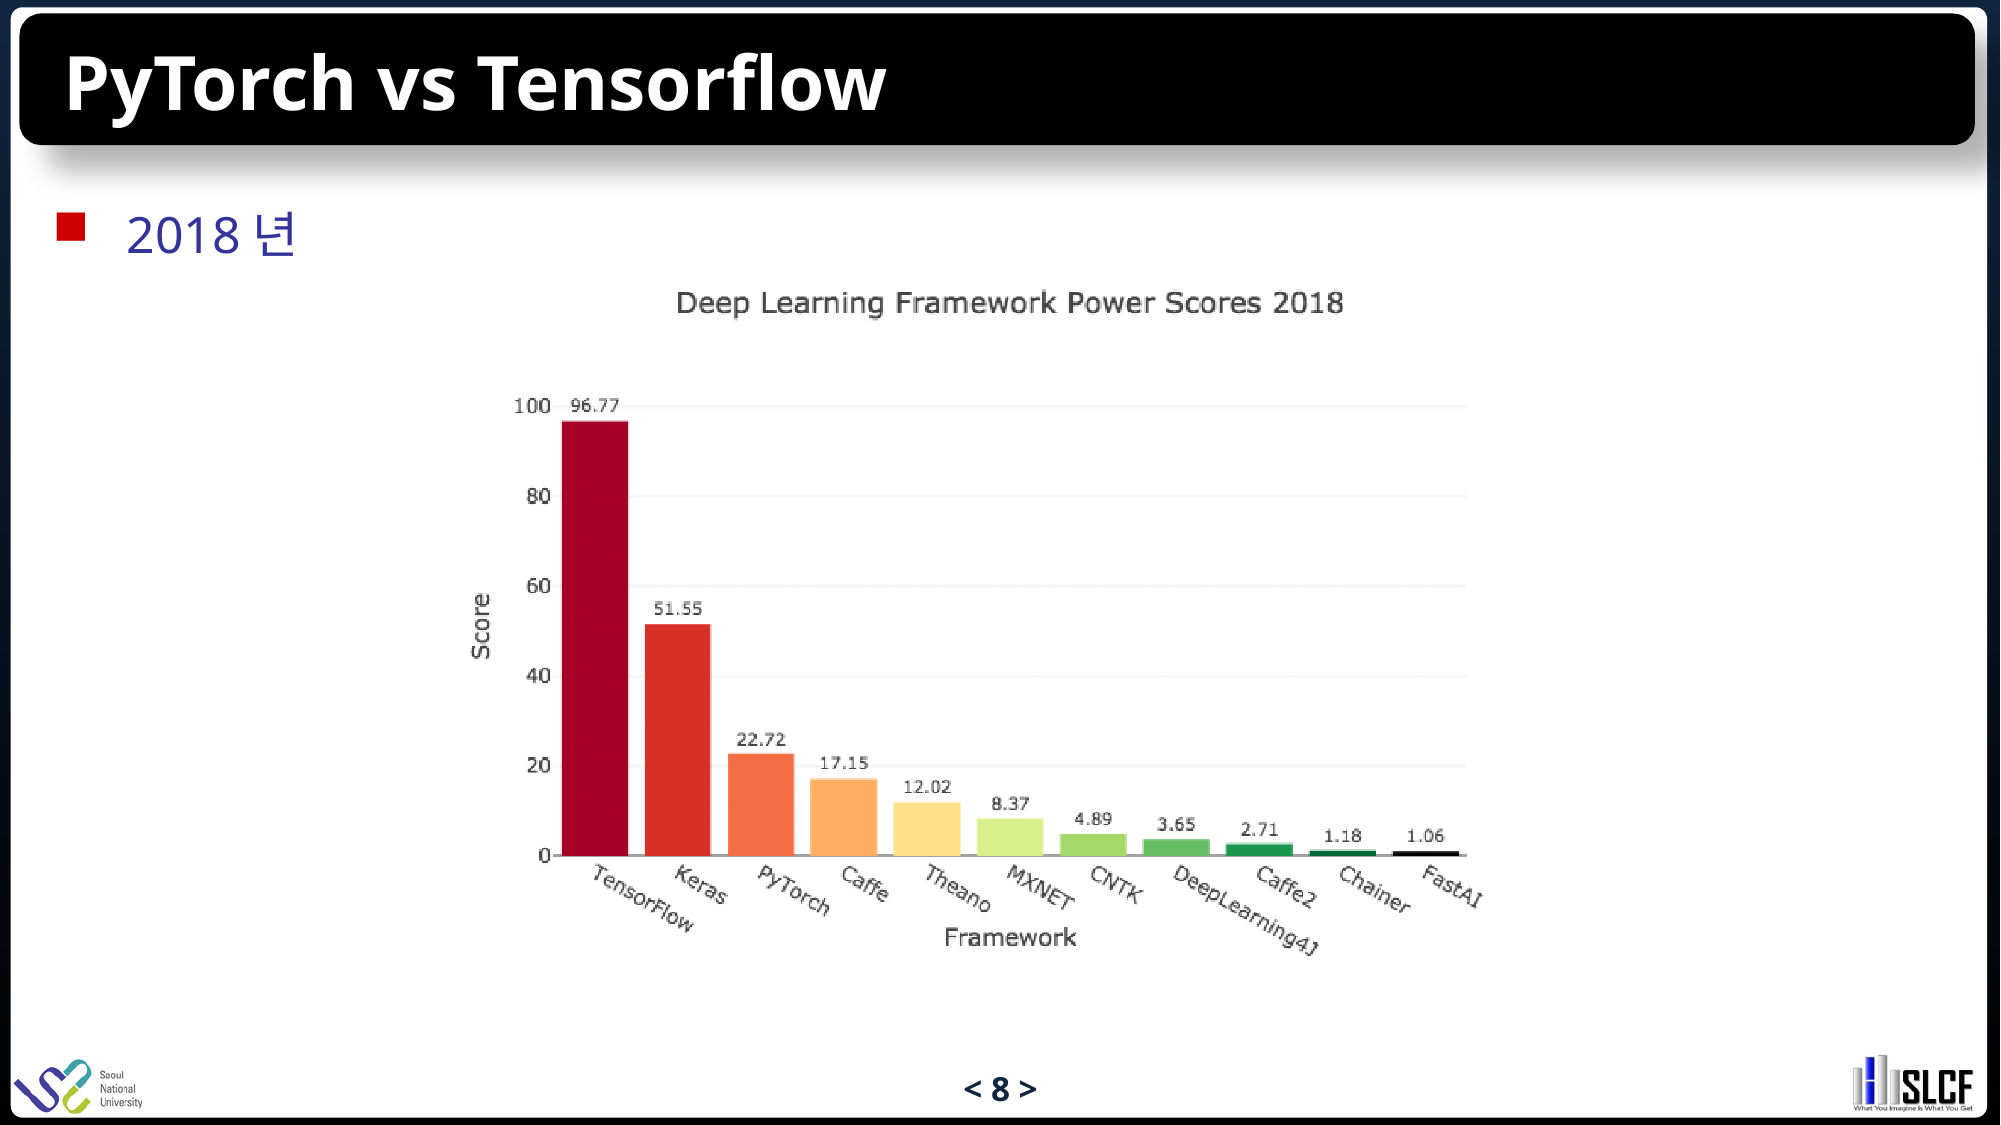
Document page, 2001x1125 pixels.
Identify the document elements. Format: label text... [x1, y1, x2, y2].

picture [12, 1058, 143, 1114]
picture [1852, 1054, 1975, 1112]
title PyTorch vs Tensorflow [39, 23, 1946, 138]
list 2018년 [51, 173, 1957, 254]
picture [443, 261, 1565, 1016]
